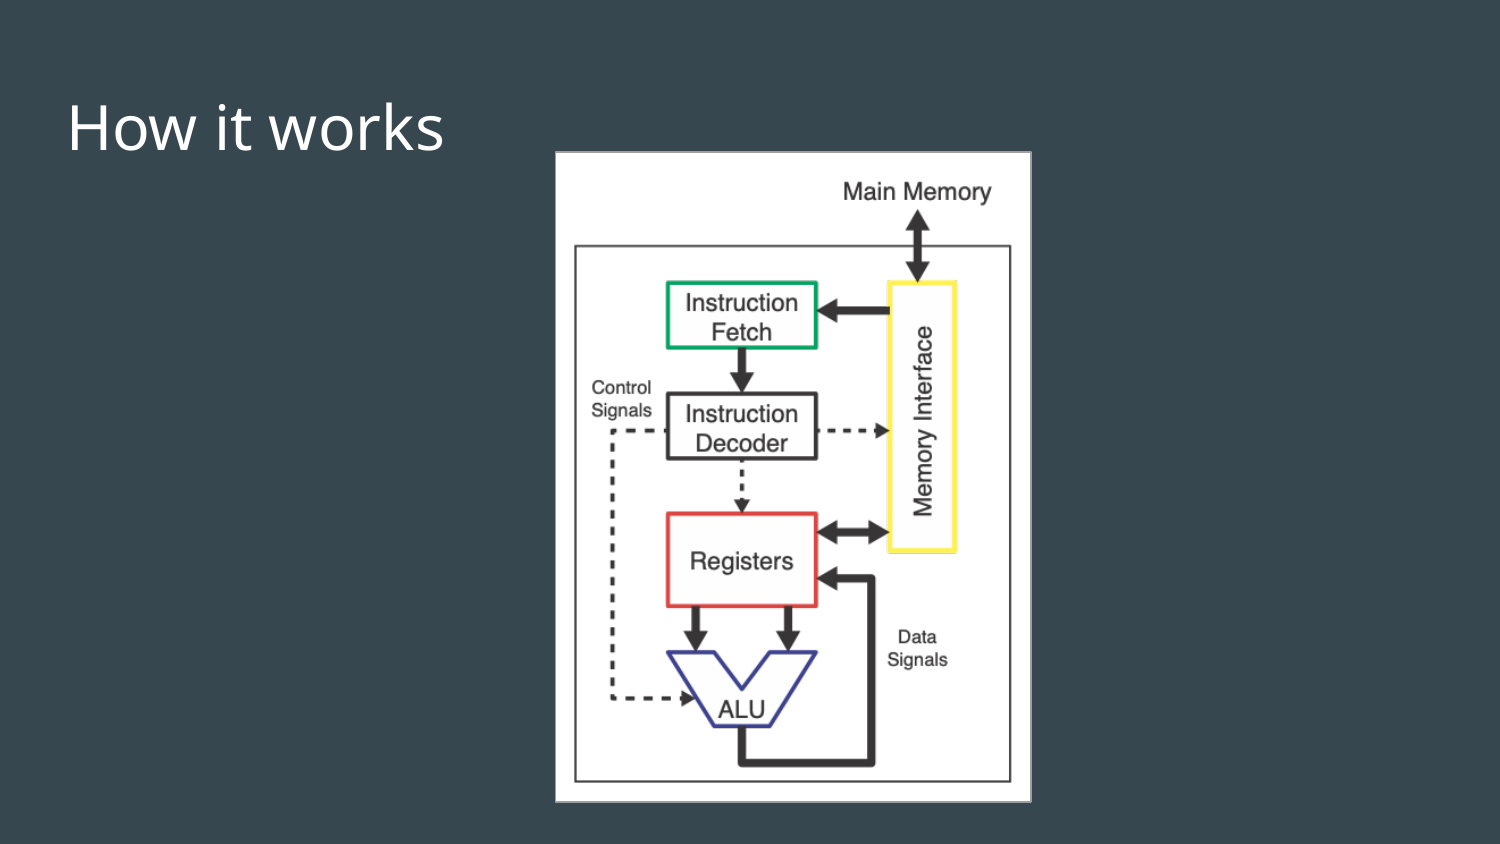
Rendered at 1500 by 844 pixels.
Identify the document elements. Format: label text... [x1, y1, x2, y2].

text_box [555, 167, 563, 802]
picture [563, 166, 1025, 794]
title How it works [51, 72, 1449, 167]
text_box [1025, 167, 1031, 802]
